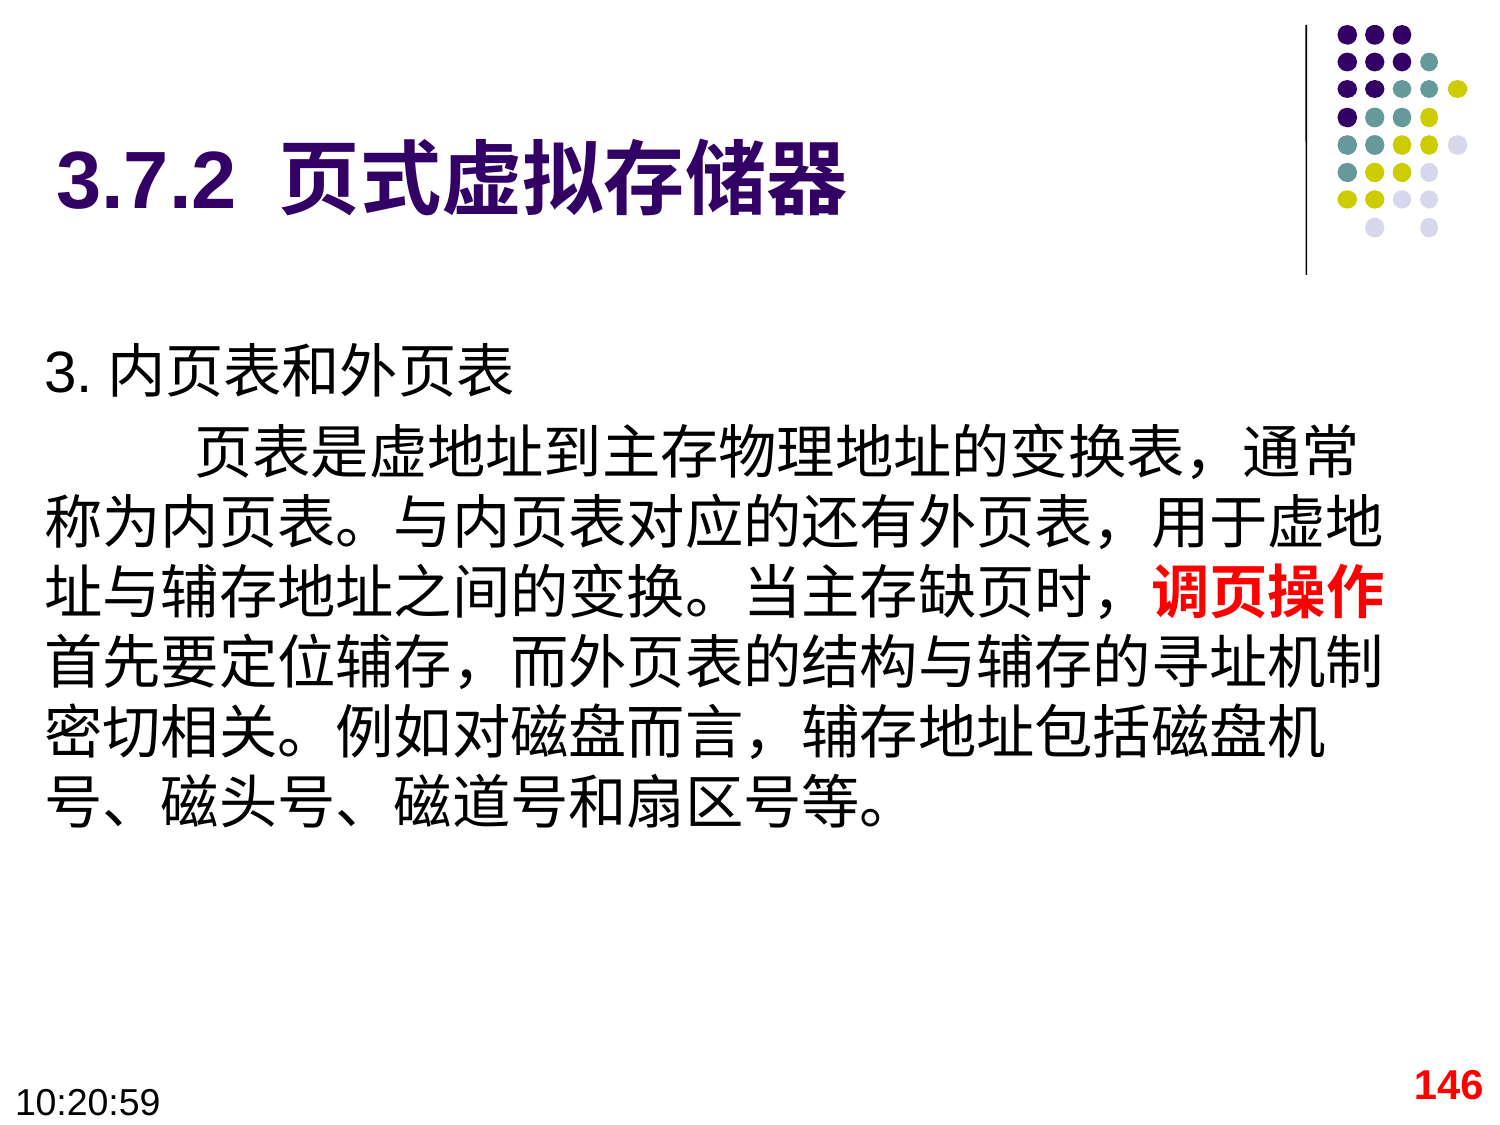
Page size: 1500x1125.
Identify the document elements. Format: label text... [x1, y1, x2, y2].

slide_number 146 [1148, 1049, 1499, 1125]
title 3.7.2 页式虚拟存储器 [41, 90, 870, 233]
list 3.内页表和外页表 页表是虚地址到主存物理地址的变换表，通常称为内页表。与内页表对应的还有外页表，用于虚地址与辅存地址之间的变换。当主存缺页时，调页操作首先要定位辅存，而外页表的结构与辅存的寻址机制密切相关。例如对磁盘而言，辅存地址包括磁盘机号、磁头号、磁道号和扇区号等。 [29, 326, 1424, 979]
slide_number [0, 1070, 195, 1123]
